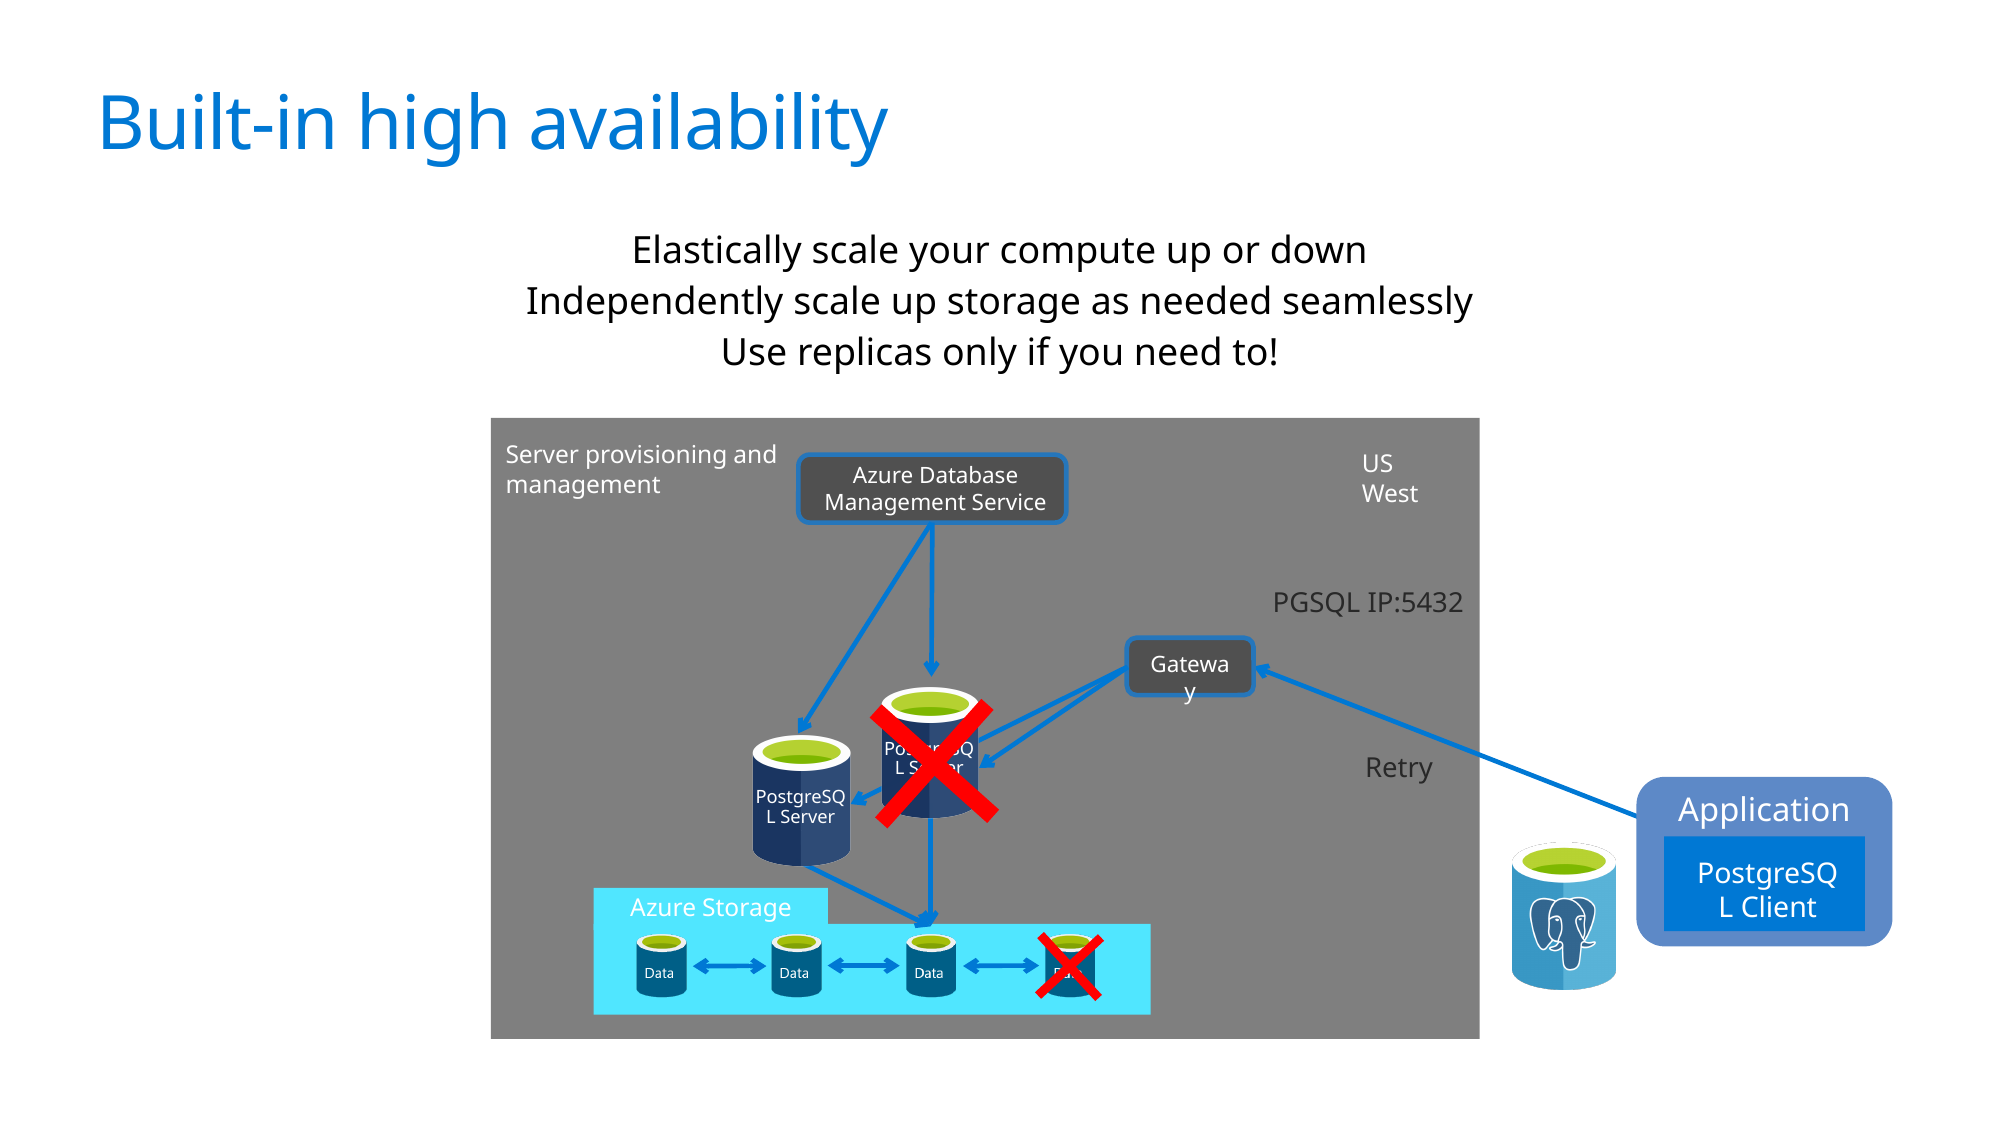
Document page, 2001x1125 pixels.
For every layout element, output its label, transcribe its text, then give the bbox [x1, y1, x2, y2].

text_box PGSQL IP:5432 [1257, 577, 1479, 626]
title Built-in high availability [96, 75, 1904, 166]
text_box [490, 417, 1480, 666]
text_box [593, 923, 1151, 1015]
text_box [845, 666, 1020, 843]
text_box [1635, 776, 1894, 948]
text_box Elastically scale your compute up or down Independently scale up storage as needed seamlessly Use replicas only if you need to! [191, 211, 1809, 381]
text_box [797, 457, 801, 520]
picture [1512, 841, 1616, 991]
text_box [717, 714, 892, 891]
picture [1029, 925, 1110, 1006]
picture [756, 926, 836, 1006]
picture [890, 926, 971, 1006]
picture [621, 926, 701, 1006]
text_box Azure Storage [593, 887, 795, 931]
text_box PostgreSQL Client [1677, 847, 1858, 931]
text_box [1663, 836, 1866, 932]
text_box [1253, 666, 1701, 842]
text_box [797, 522, 932, 714]
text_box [1020, 666, 1128, 805]
text_box Application [1701, 781, 1866, 835]
text_box [490, 506, 1480, 1040]
text_box [1126, 636, 1255, 694]
text_box Server provisioning and management [490, 431, 873, 506]
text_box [795, 859, 931, 927]
text_box Gateway [1130, 642, 1250, 712]
text_box US West [1347, 440, 1466, 515]
text_box Azure Database Management Service [801, 453, 1070, 523]
